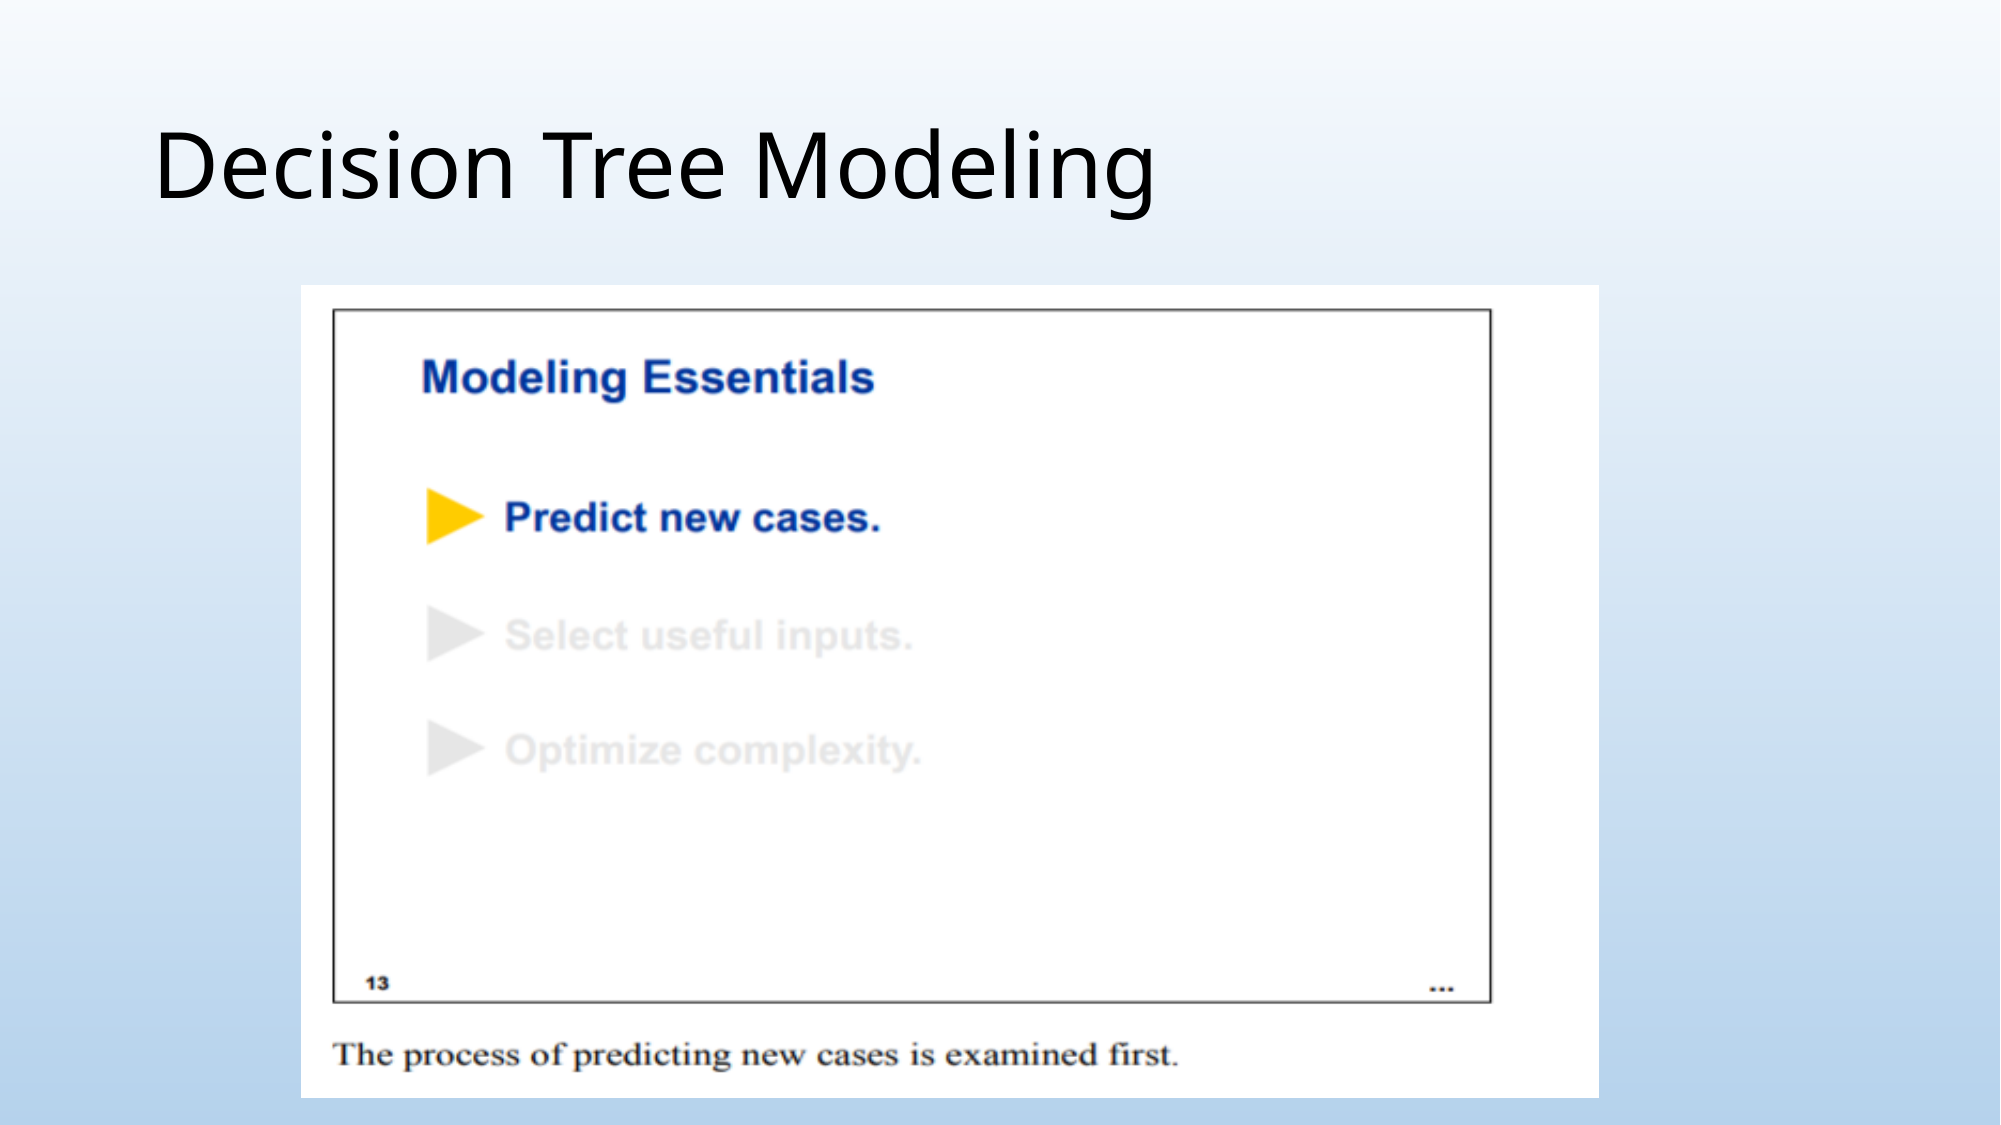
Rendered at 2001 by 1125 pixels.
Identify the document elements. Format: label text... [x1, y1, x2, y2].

title Decision Tree Modeling [137, 59, 1863, 278]
picture [301, 285, 1599, 1098]
